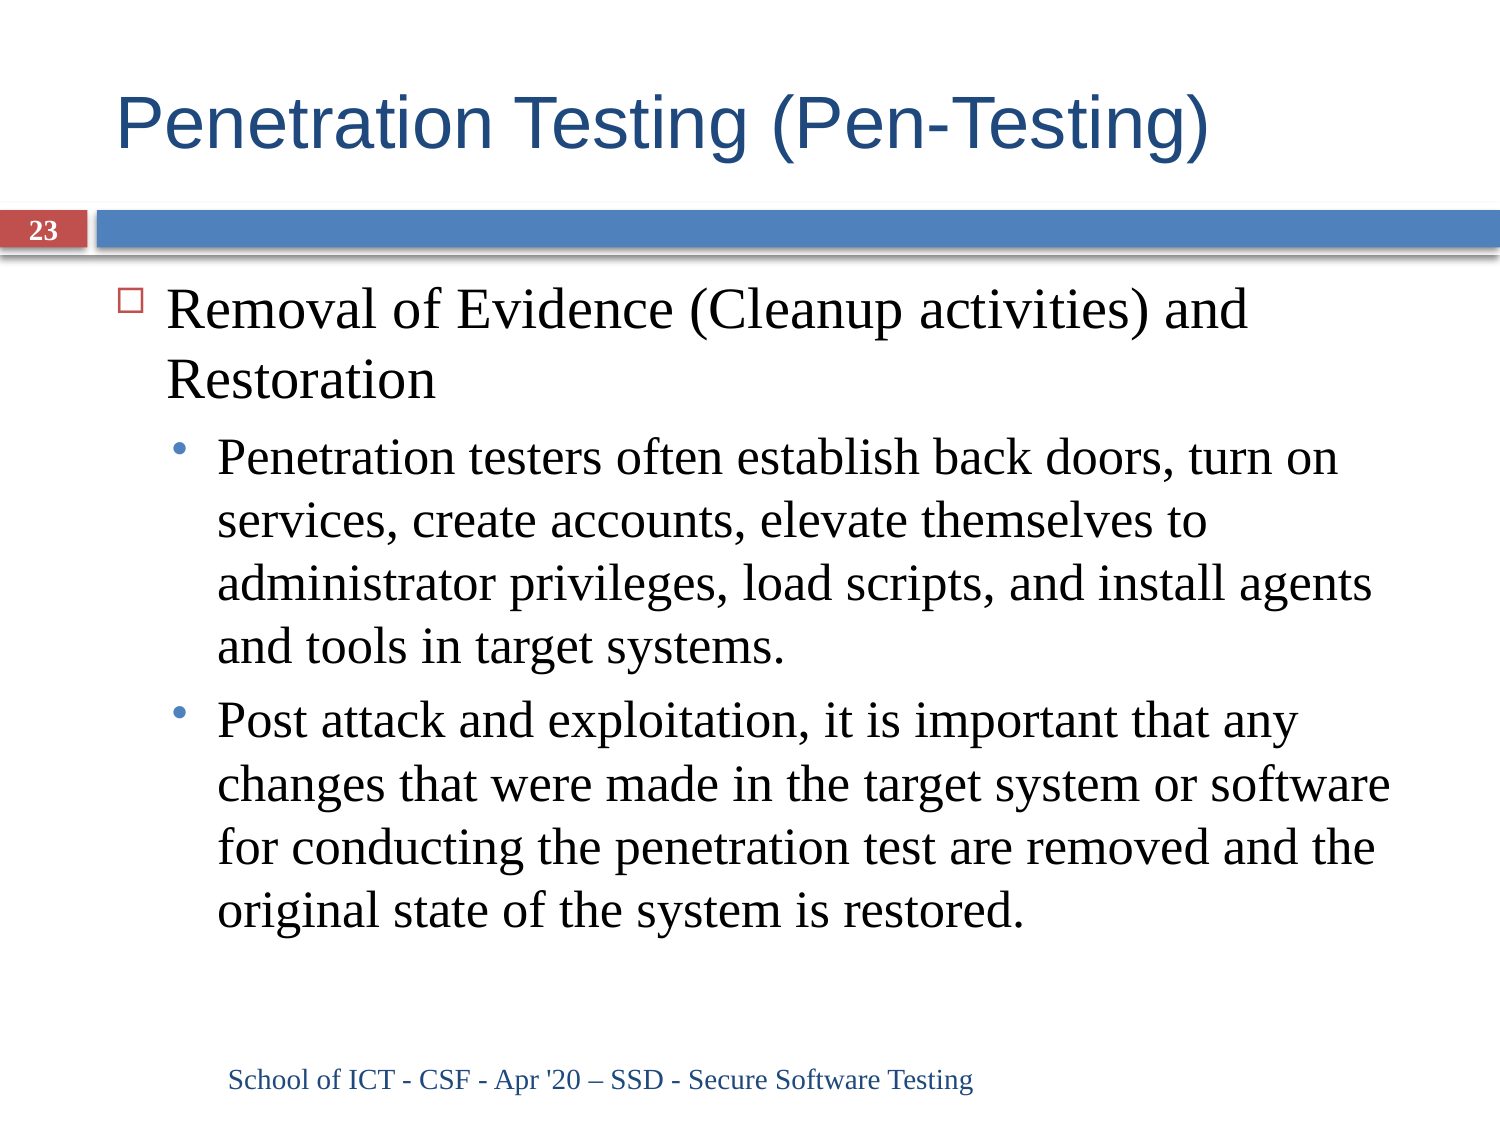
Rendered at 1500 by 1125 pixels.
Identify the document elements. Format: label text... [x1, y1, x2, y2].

title Penetration Testing (Pen-Testing) [100, 37, 1438, 200]
list Removal of Evidence (Cleanup activities) and Restoration Penetration testers often establish back doors, turn on services, create accounts, elevate themselves to administrator privileges, load scripts, and install agents and tools in target systems. Post attack and exploitation, it is important that any changes that were made in the target system or software for conducting the penetration test are removed and the original state of the system is restored. [100, 262, 1438, 1000]
slide_number 23 [0, 208, 88, 249]
footer School of ICT - CSF - Apr '20 – SSD - Secure Software Testing [99, 1048, 990, 1108]
